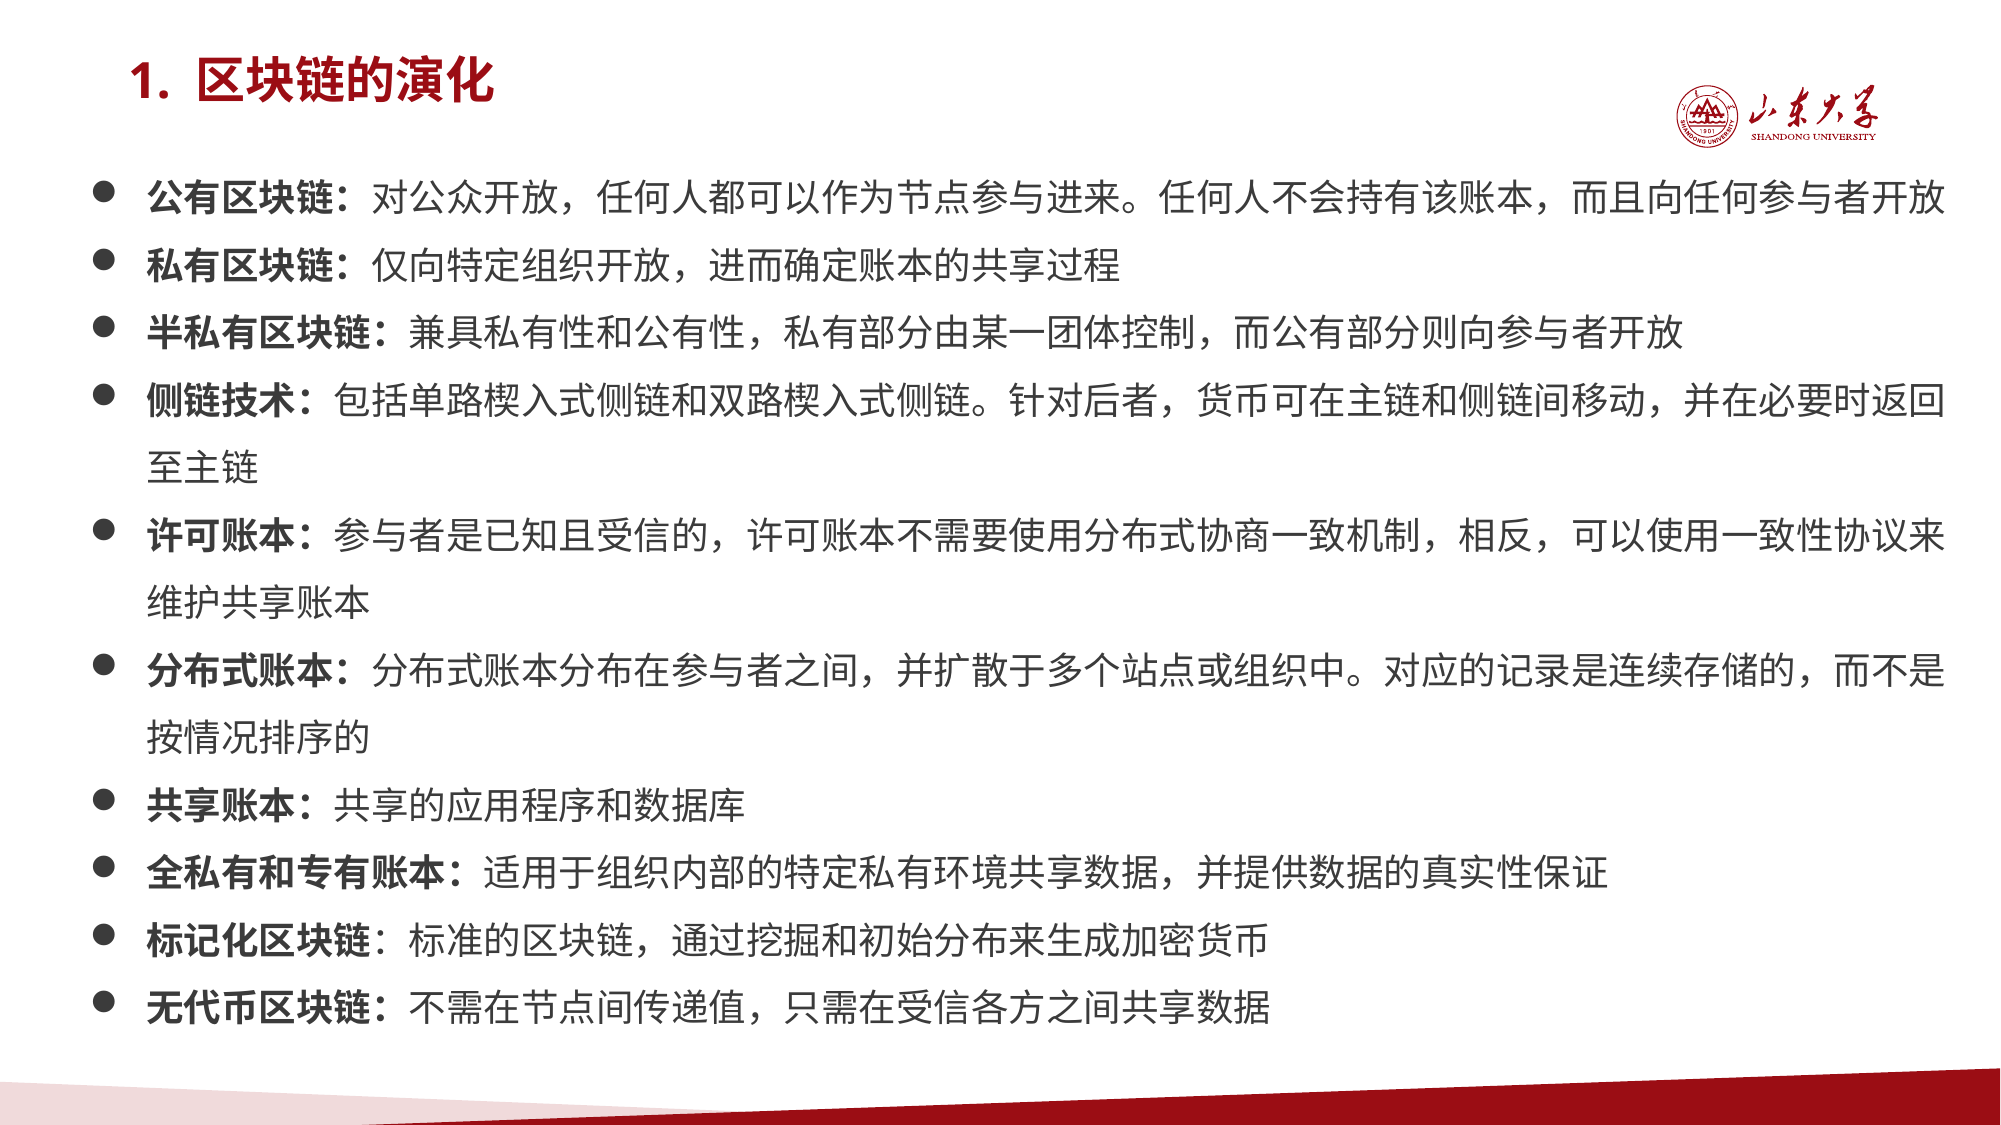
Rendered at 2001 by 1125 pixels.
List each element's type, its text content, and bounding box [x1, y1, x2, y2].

text_box 1. 区块链的演化 [113, 41, 1443, 117]
text_box 公有区块链：对公众开放，任何人都可以作为节点参与进来。任何人不会持有该账本，而且向任何参与者开放 私有区块链：仅向特定组织开放，进而确定账本的共享过程 半私有区块链：兼具私有性和公有性，私有部分由某一团体控制，而公有部分则向参与者开放 侧链技术：包括单路楔入式侧链和双路楔入式侧链。针对后者，货币可在主链和侧链间移动，并在必要时返回至主链 许可账本：参与者是已知且受信的，许可账本不需要使用分布式协商一致机制，相反，可以使用一致性协议来维护共享账本 分布式账本：分布式账本分布在参与者之间，并扩散于多个站点或组织中。对应的记录是连续存储的，而不是按情况排序的 共享账本：共享的应用程序和数据库 全私有和专有账本：适用于组织内部的特定私有环境共享数据，并提供数据的真实性保证 标记化区块链：标准的区块链，通过挖掘和初始分布来生成加密货币 无代币区块链：不需在节点间传递值，只需在受信各方之间共享数据 [0, 144, 1979, 1037]
